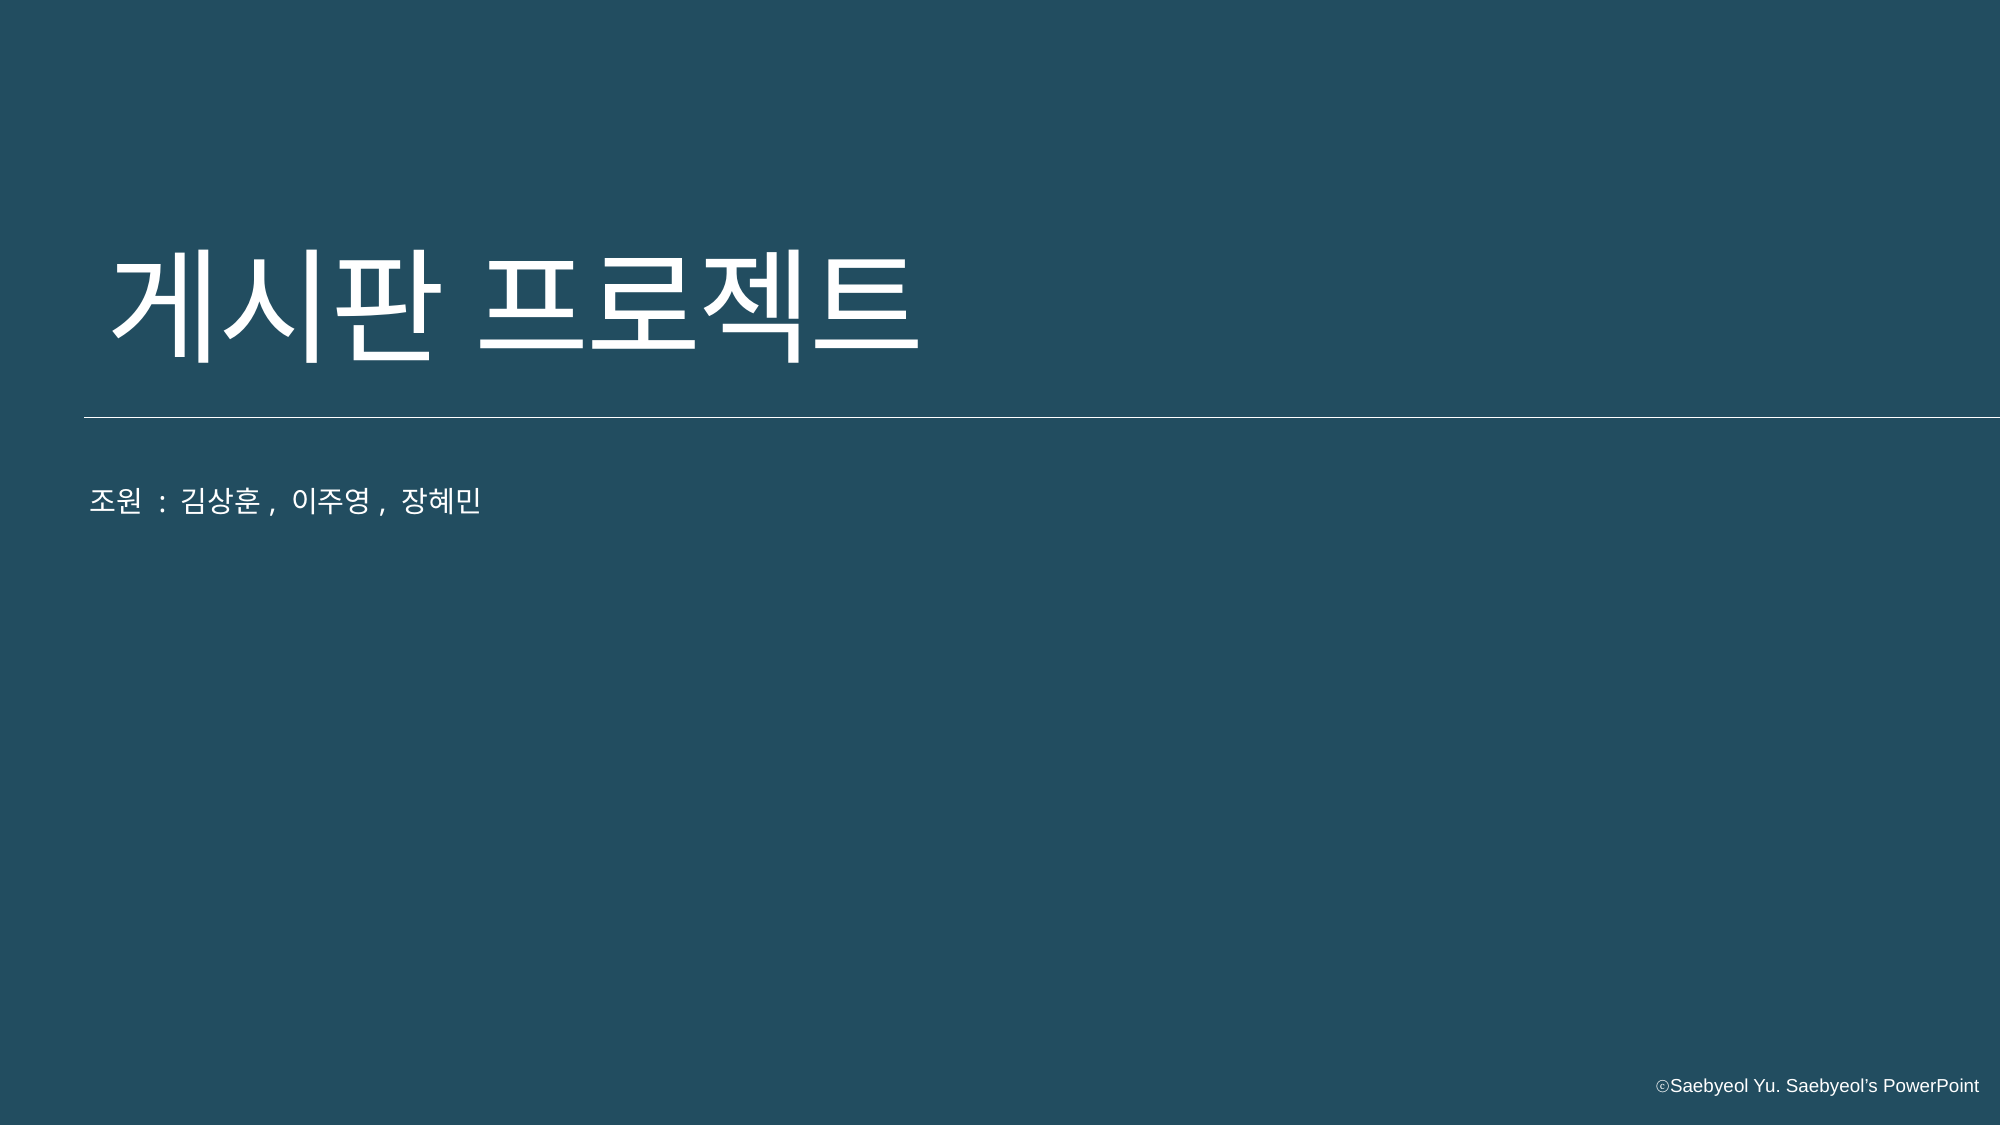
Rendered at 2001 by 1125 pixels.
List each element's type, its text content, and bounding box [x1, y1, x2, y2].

text_box 게시판 프로젝트 [91, 220, 940, 386]
text_box 조원 : 김상훈, 이주영, 장혜민 [74, 476, 497, 526]
